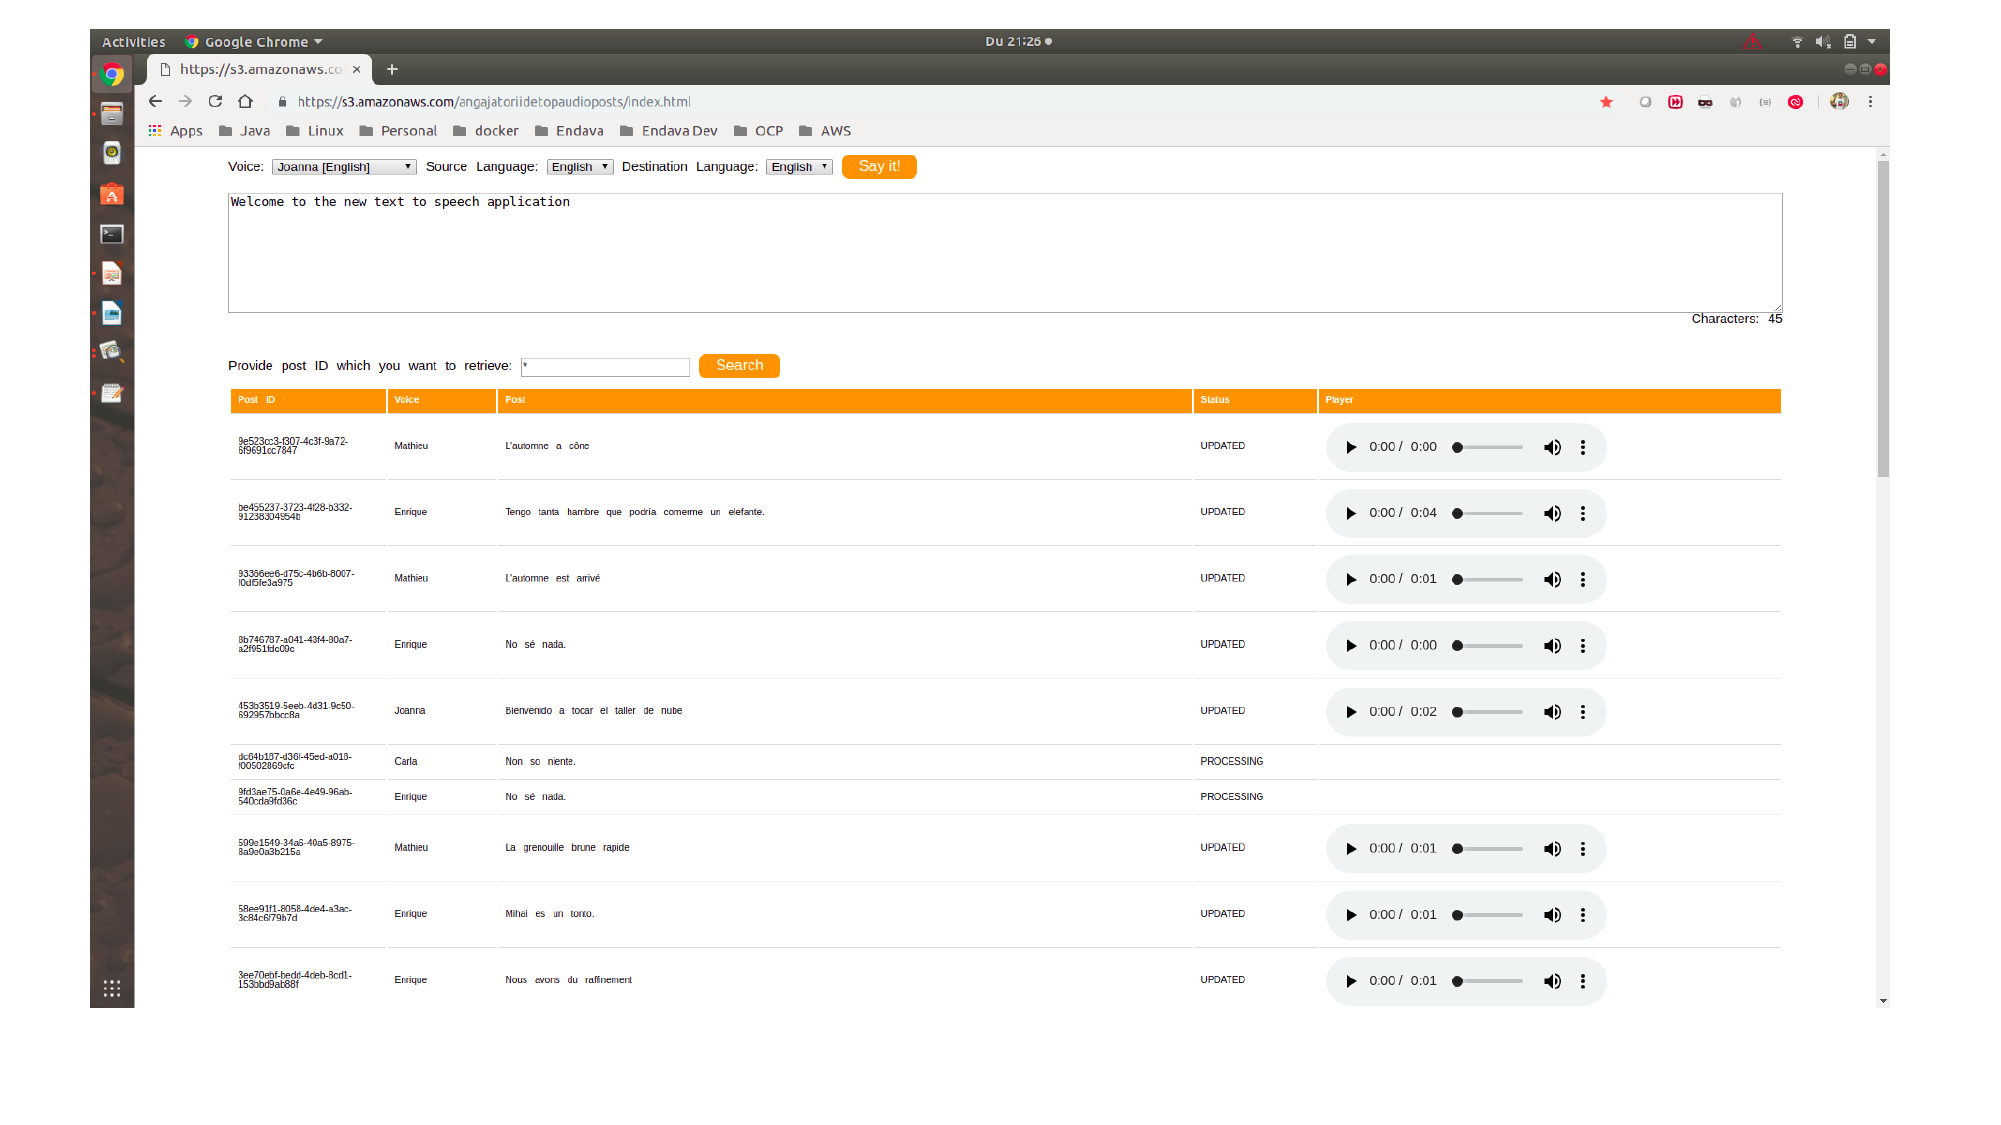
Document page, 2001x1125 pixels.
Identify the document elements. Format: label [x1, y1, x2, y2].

picture [89, 29, 1890, 1008]
